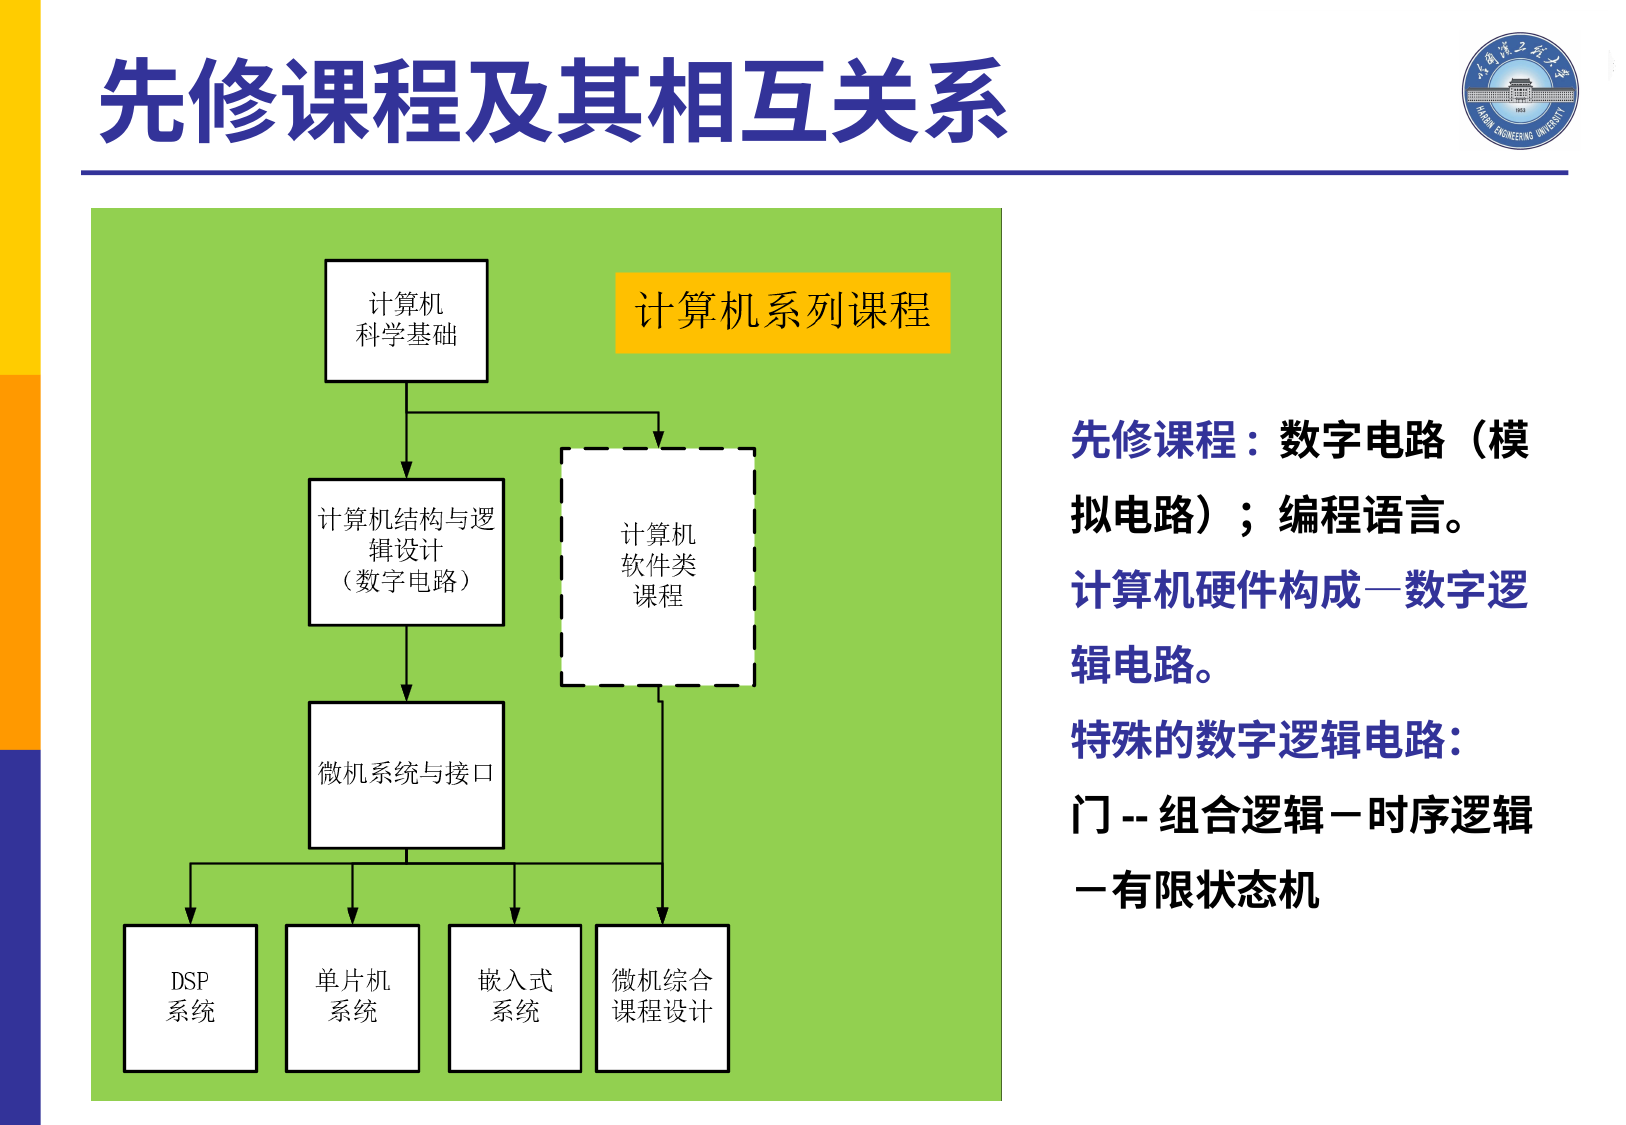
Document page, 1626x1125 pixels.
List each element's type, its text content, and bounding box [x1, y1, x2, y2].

picture [91, 207, 1002, 1102]
picture [1250, 9, 1616, 165]
text_box 先修课程: 数字电路（模拟电路）；编程语言。 计算机硬件构成—数字逻辑电路。 特殊的数字逻辑电路： 门--组合逻辑－时序逻辑－有限状态机 [1055, 381, 1566, 922]
title 先修课程及其相互关系 [81, 30, 1569, 161]
